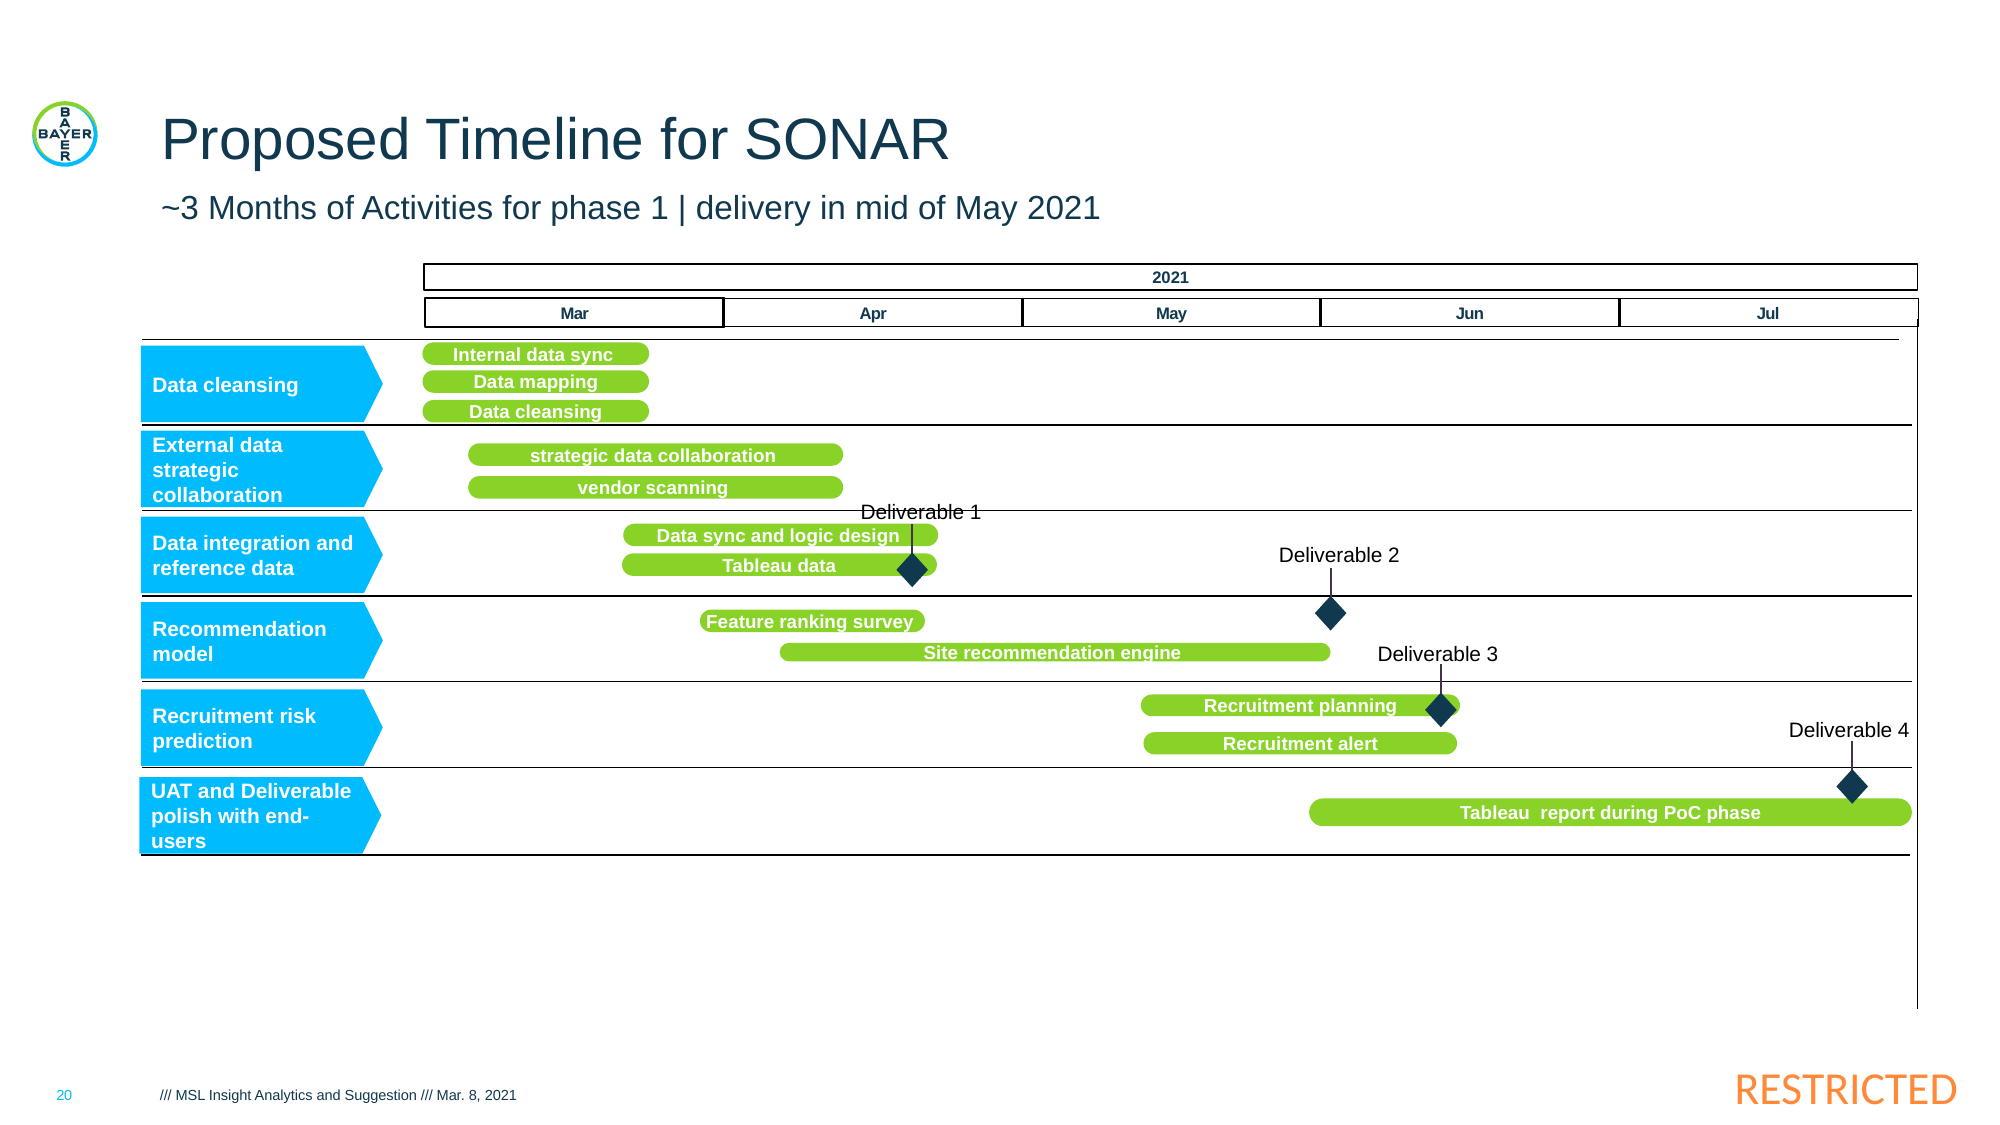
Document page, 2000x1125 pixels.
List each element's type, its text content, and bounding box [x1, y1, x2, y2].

picture [64, 105, 82, 112]
text_box Jul [1618, 298, 1919, 327]
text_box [1261, 541, 1409, 631]
text_box Data mapping [422, 370, 650, 393]
text_box strategic data collaboration [468, 443, 844, 466]
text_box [140, 345, 384, 423]
table_cell Sites feedback intelligence [424, 343, 647, 347]
text_box Site recommendation engine [779, 642, 1331, 662]
text_box vendor scanning [468, 476, 844, 499]
text_box Apr [723, 298, 1021, 327]
text_box May [1021, 298, 1320, 327]
text_box Internal data sync [422, 351, 650, 365]
title Proposed Timeline for SONAR [161, 29, 1933, 172]
text_box 2021 [424, 263, 1918, 291]
text_box Recruitment planning [1140, 694, 1354, 717]
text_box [140, 430, 384, 508]
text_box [140, 689, 384, 766]
text_box Data sync and logic design [623, 523, 838, 547]
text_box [140, 601, 384, 679]
text_box Recruitment alert [1143, 732, 1458, 755]
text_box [139, 776, 382, 854]
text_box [140, 516, 384, 594]
text_box Feature ranking survey [699, 609, 925, 633]
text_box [1360, 640, 1507, 728]
text_box Tableau data [621, 553, 838, 576]
text_box Jun [1320, 298, 1618, 327]
subtitle ~3 Months of Activities for phase 1 | delivery in mid of May 2021 [161, 186, 1933, 229]
slide_number 20 [32, 1085, 97, 1104]
text_box Data cleansing [422, 399, 650, 423]
text_box Tableau report during PoC phase [1309, 798, 1912, 827]
footer /// MSL Insight Analytics and Suggestion /// Mar. 8, 2021 [159, 1085, 704, 1108]
text_box Mar [424, 297, 725, 327]
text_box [843, 498, 990, 588]
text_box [1771, 716, 1918, 805]
